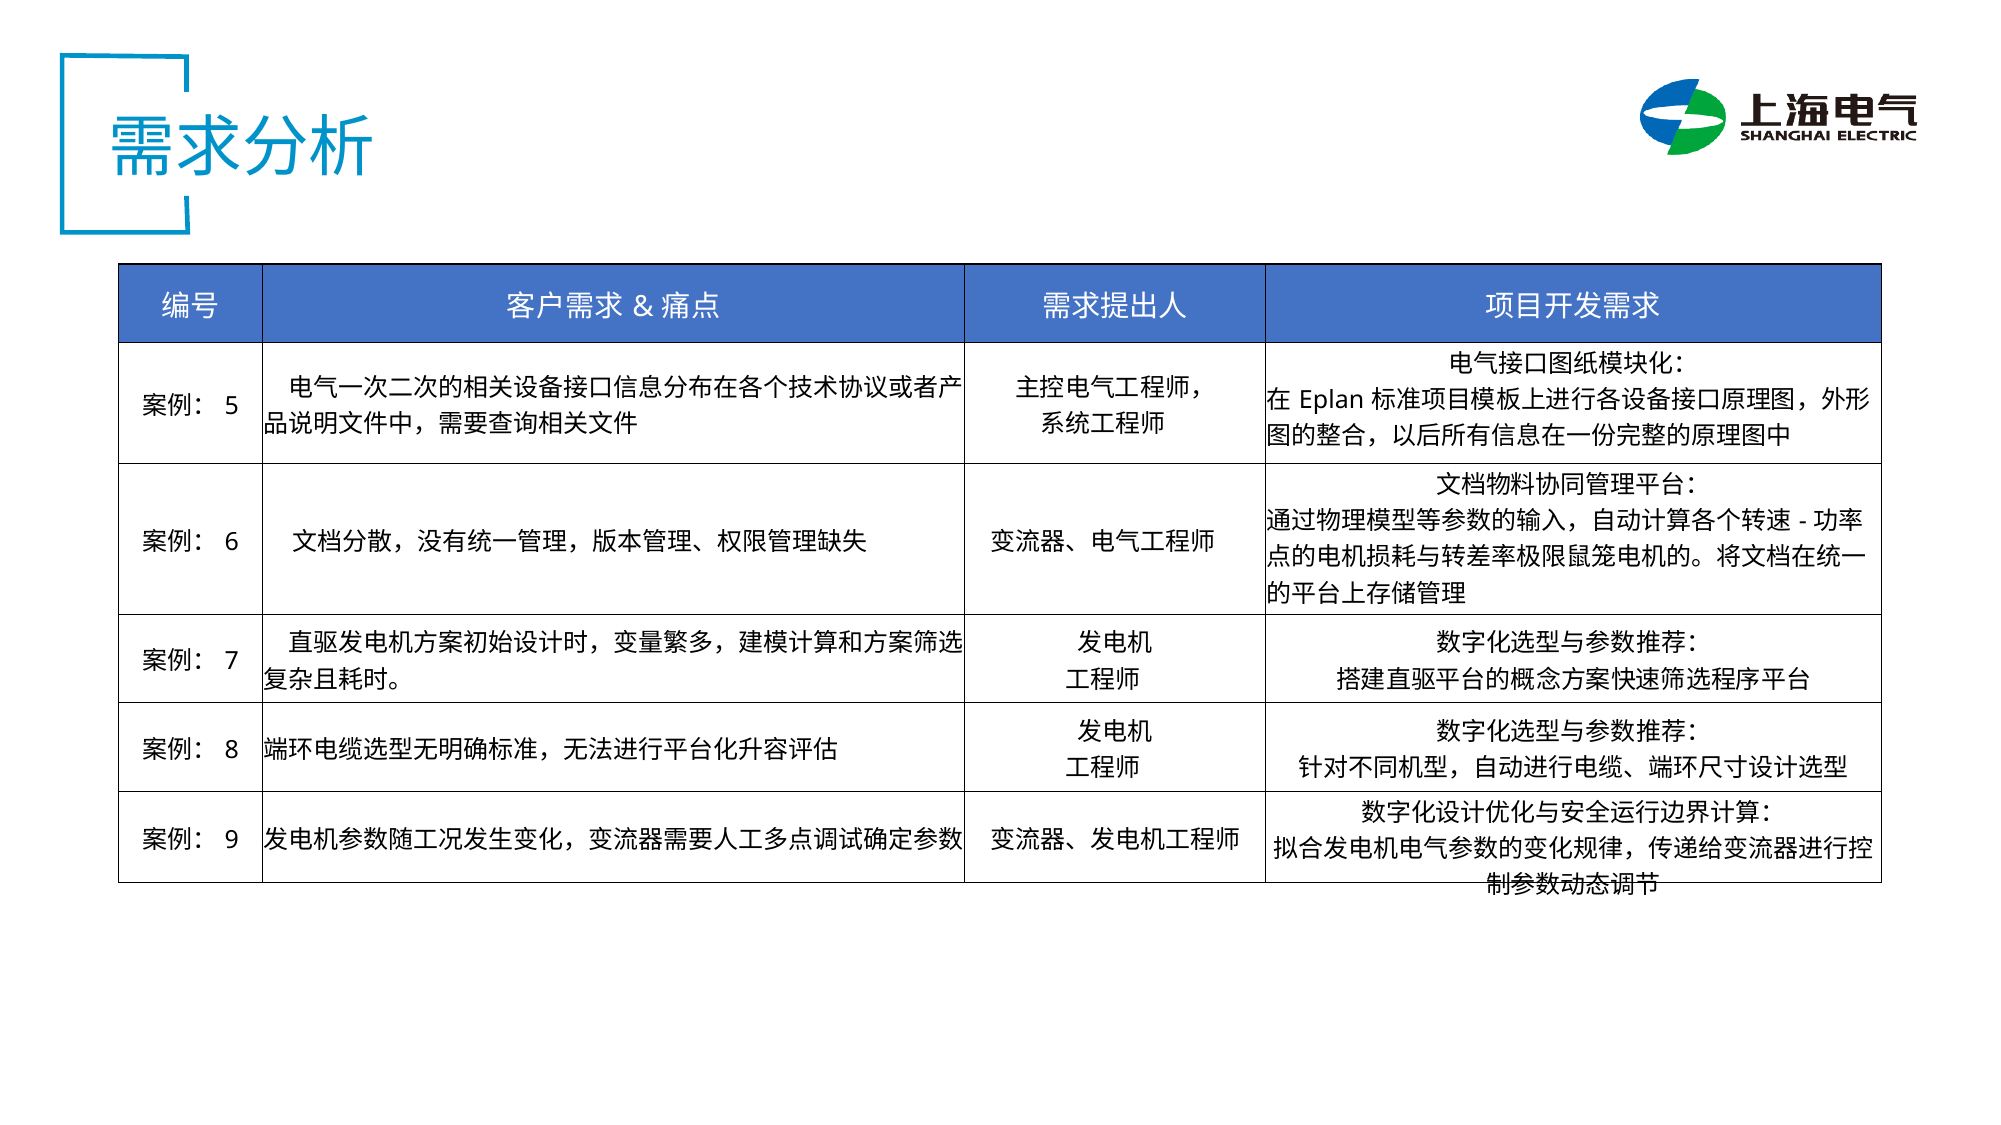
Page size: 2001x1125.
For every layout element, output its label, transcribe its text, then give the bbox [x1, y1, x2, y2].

table_cell 数字化设计优化与安全运行边界计算： 拟合发电机电气参数的变化规律，传递给变流器进行控制参数动态调节 [1266, 792, 1881, 882]
table_cell 数字化选型与参数推荐： 搭建直驱平台的概念方案快速筛选程序平台 [1266, 615, 1881, 702]
table_cell 端环电缆选型无明确标准，无法进行平台化升容评估 [263, 703, 964, 791]
text_box 需求分析 [93, 95, 1557, 191]
table_cell 数字化选型与参数推荐： 针对不同机型，自动进行电缆、端环尺寸设计选型 [1266, 703, 1881, 791]
picture [1640, 76, 1925, 157]
table_header 客户需求&痛点 [263, 265, 964, 342]
table_cell 案例：9 [119, 792, 262, 882]
table_cell 案例：6 [119, 464, 262, 614]
table_cell 变流器、电气工程师 [965, 464, 1265, 614]
table_cell 电气一次二次的相关设备接口信息分布在各个技术协议或者产品说明文件中，需要查询相关文件 [263, 343, 964, 463]
table_cell 文档分散，没有统一管理，版本管理、权限管理缺失 [263, 464, 964, 614]
table_cell 变流器、发电机工程师 [965, 792, 1265, 882]
table_cell 案例：5 [119, 343, 262, 463]
table_cell 直驱发电机方案初始设计时，变量繁多，建模计算和方案筛选复杂且耗时。 [263, 615, 964, 702]
table_header 项目开发需求 [1266, 265, 1881, 342]
table_cell 发电机参数随工况发生变化，变流器需要人工多点调试确定参数 [263, 792, 964, 882]
table_cell 案例：8 [119, 703, 262, 791]
table_cell 案例：7 [119, 615, 262, 702]
table_cell 电气接口图纸模块化： 在Eplan标准项目模板上进行各设备接口原理图，外形图的整合，以后所有信息在一份完整的原理图中 [1266, 343, 1881, 463]
table_cell 主控电气工程师， 系统工程师 [965, 343, 1265, 463]
table_header 需求提出人 [965, 265, 1265, 342]
table_cell 发电机 工程师 [965, 615, 1265, 702]
table_header 编号 [119, 265, 262, 342]
table_cell 发电机 工程师 [965, 703, 1265, 791]
table_cell 文档物料协同管理平台： 通过物理模型等参数的输入，自动计算各个转速-功率点的电机损耗与转差率极限鼠笼电机的。将文档在统一的平台上存储管理 [1266, 464, 1881, 614]
